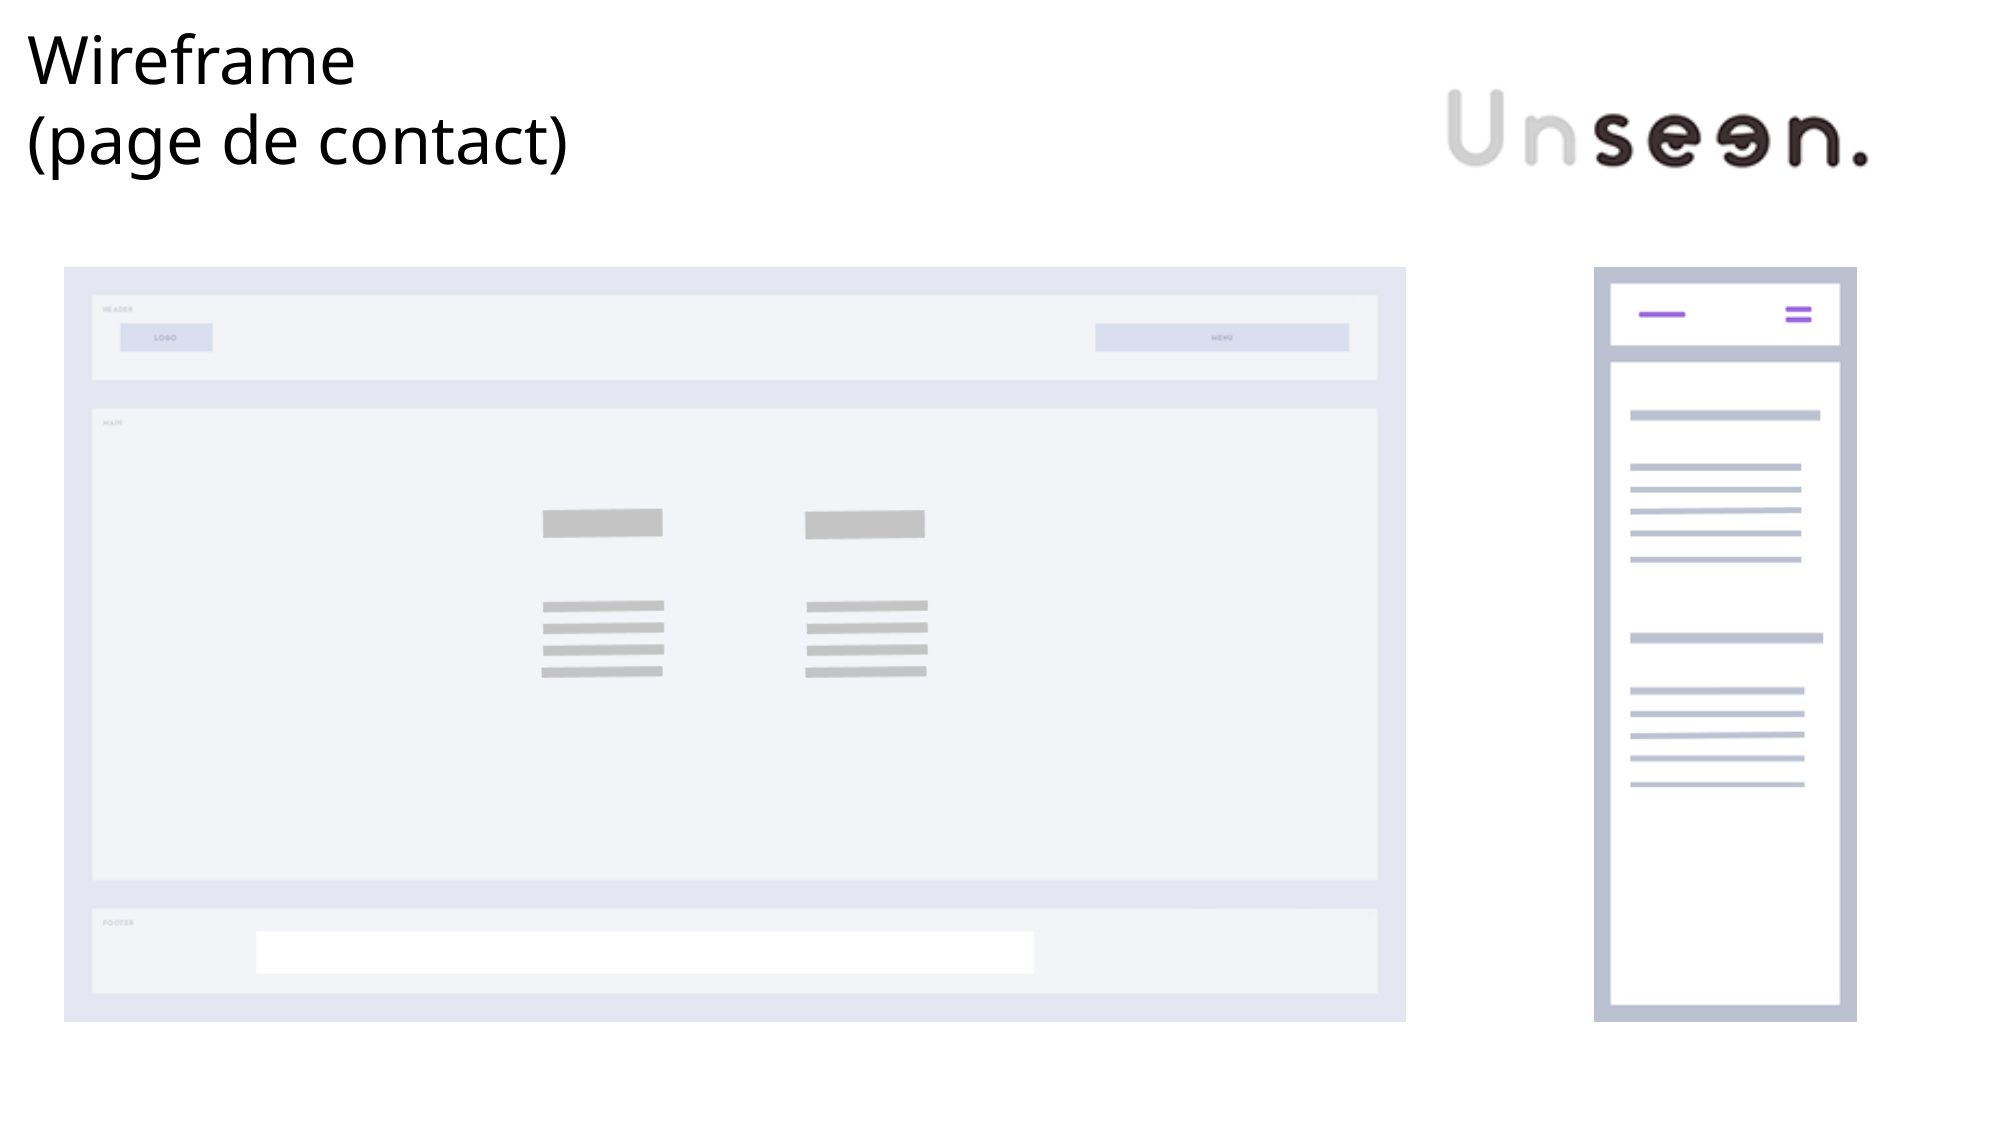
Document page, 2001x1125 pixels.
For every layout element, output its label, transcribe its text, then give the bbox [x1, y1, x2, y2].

picture [64, 267, 1406, 1022]
text_box Wireframe (page de contact) [12, 11, 710, 186]
picture [1441, 73, 1875, 186]
picture [1594, 267, 1857, 1022]
